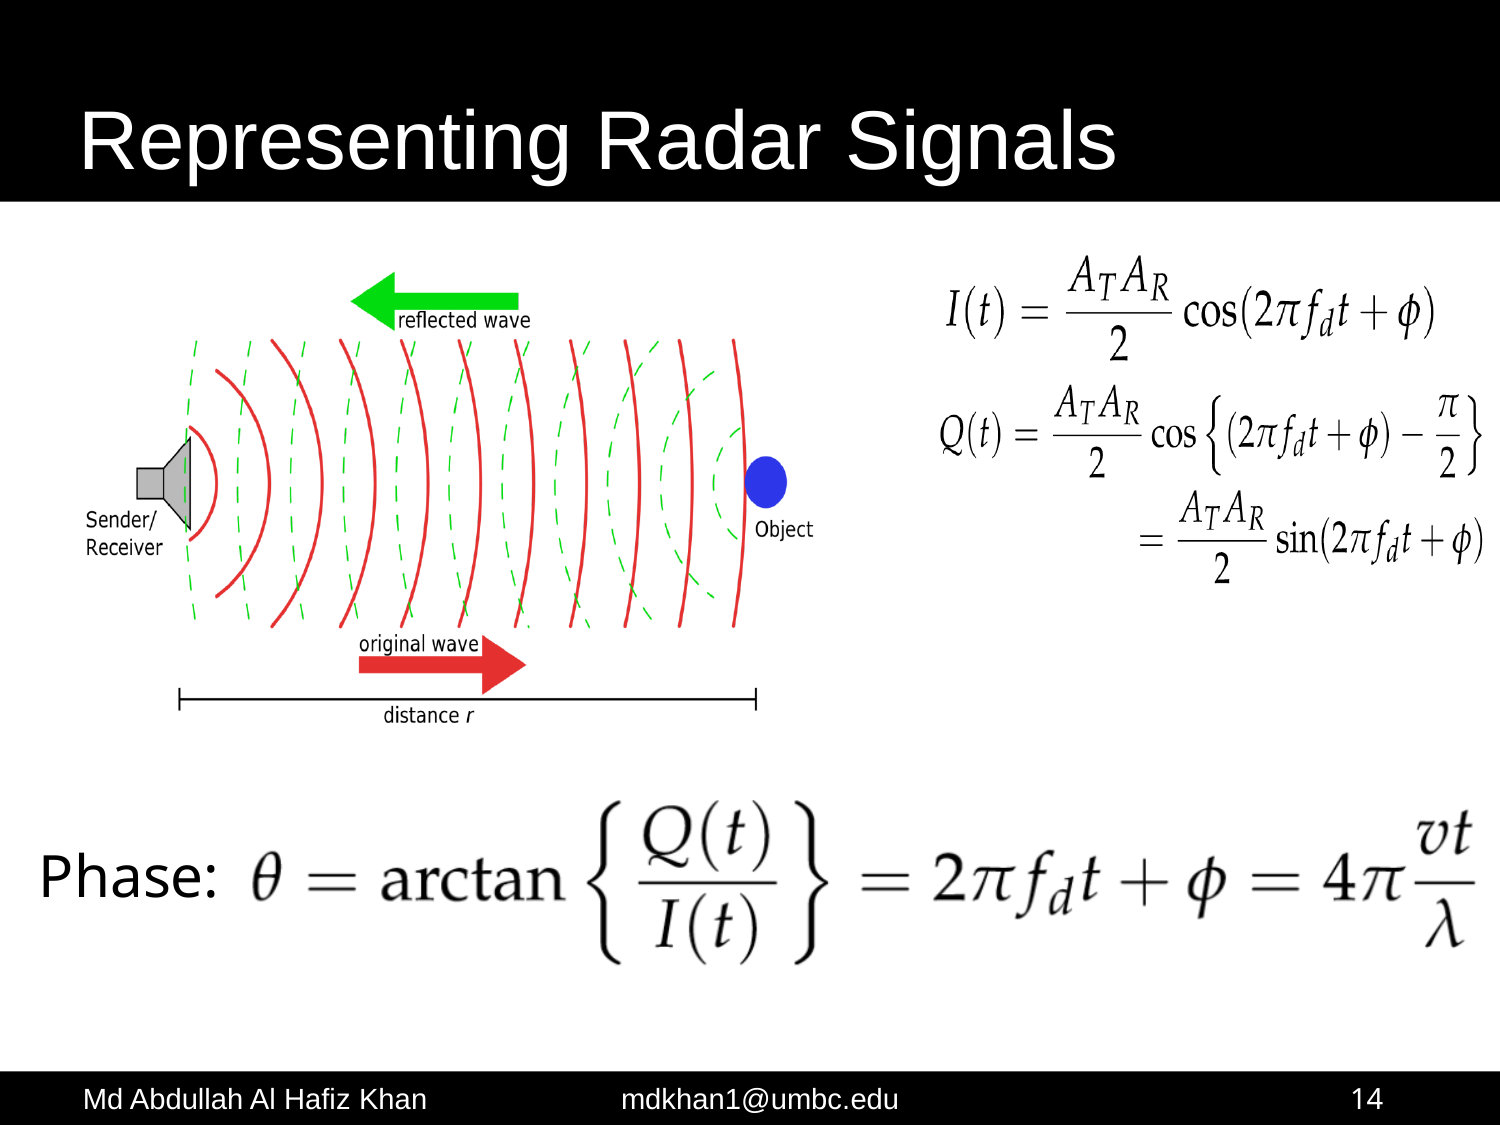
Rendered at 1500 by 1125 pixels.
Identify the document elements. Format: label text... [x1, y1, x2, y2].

picture [236, 789, 1499, 978]
title Representing Radar Signals [62, 68, 1436, 194]
slide_number 14 [1294, 1073, 1439, 1118]
picture [934, 238, 1437, 364]
picture [84, 253, 824, 742]
text_box Phase: [24, 831, 231, 917]
picture [934, 374, 1492, 593]
